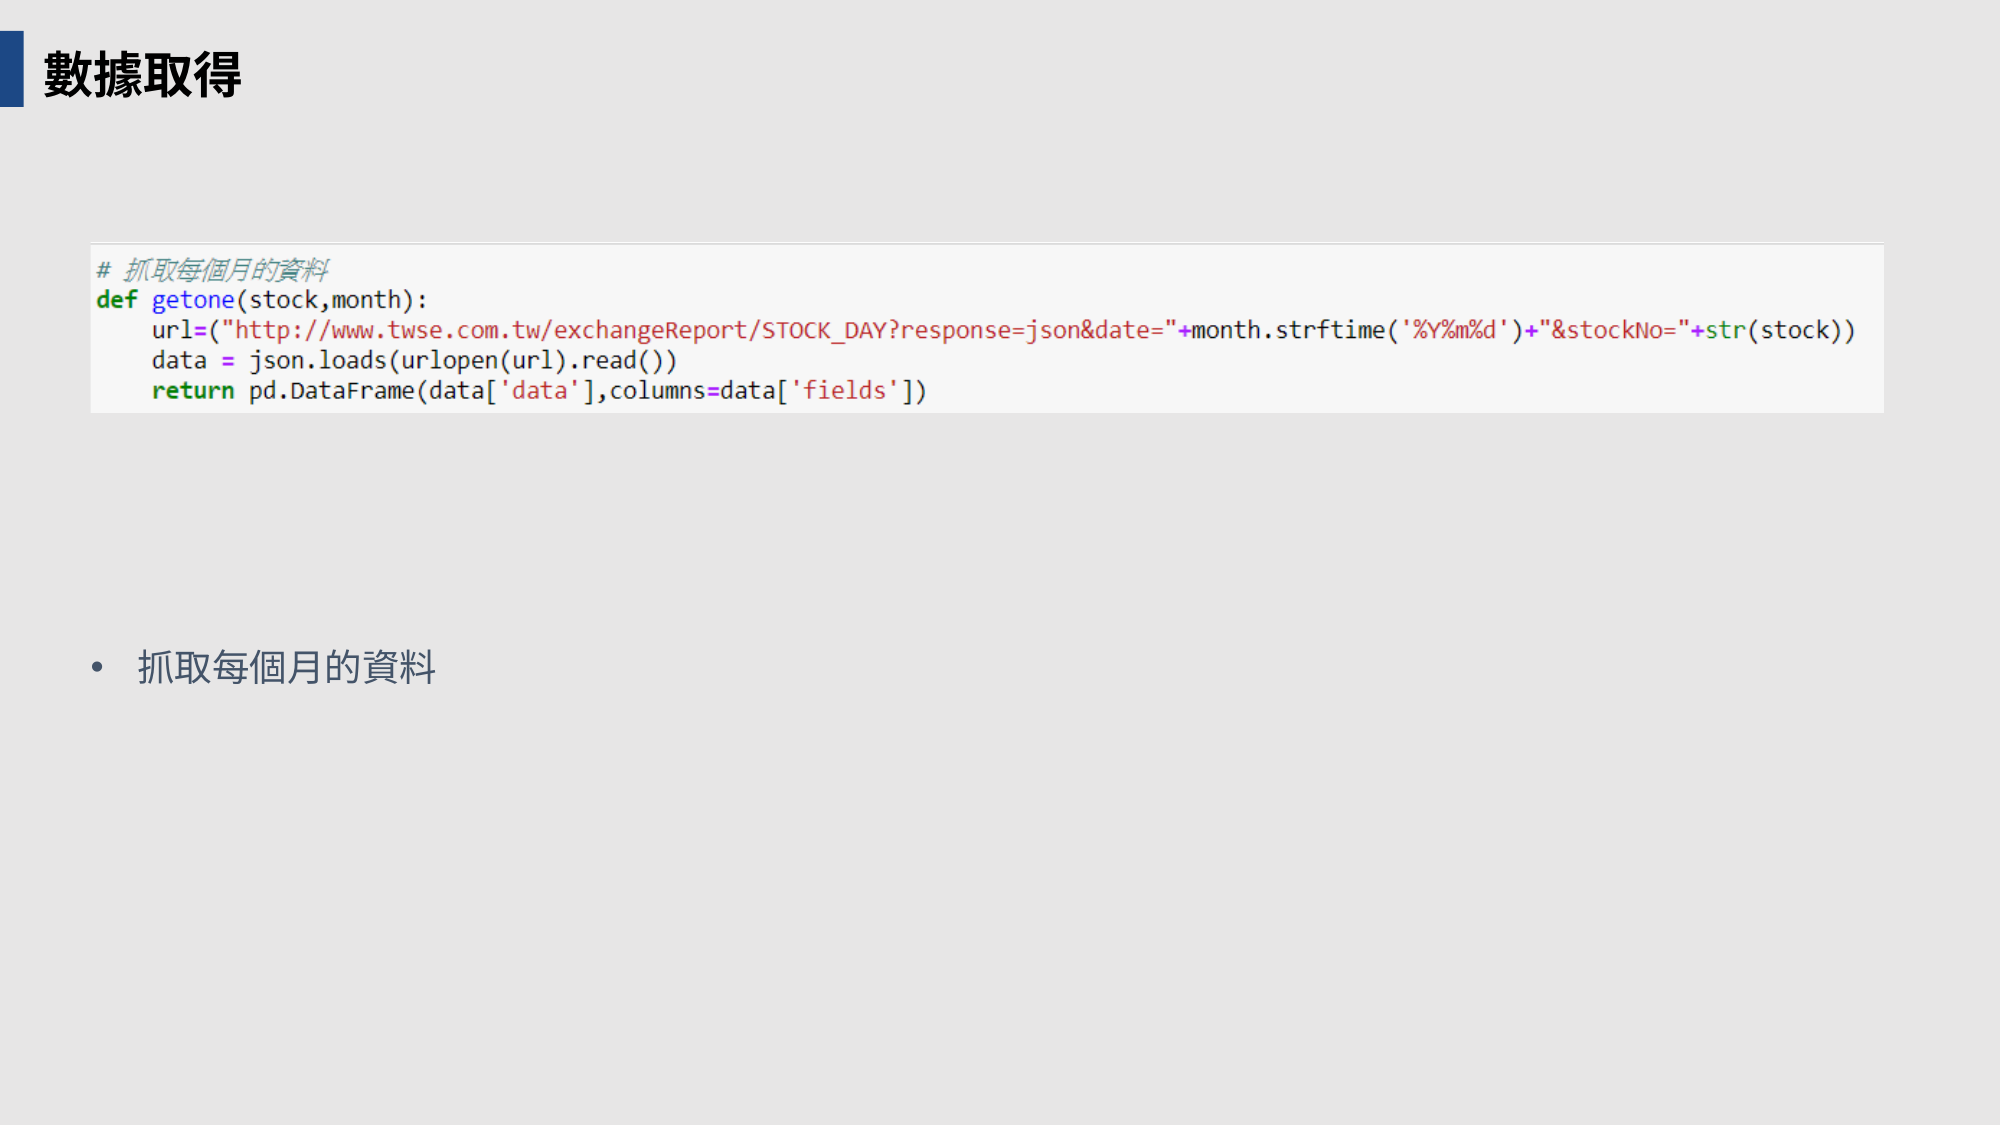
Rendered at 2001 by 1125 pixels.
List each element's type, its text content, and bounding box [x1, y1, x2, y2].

text_box 數據取得 [28, 36, 462, 111]
picture [90, 242, 1885, 413]
text_box 抓取每個月的資料 [90, 635, 570, 690]
text_box [0, 30, 24, 107]
